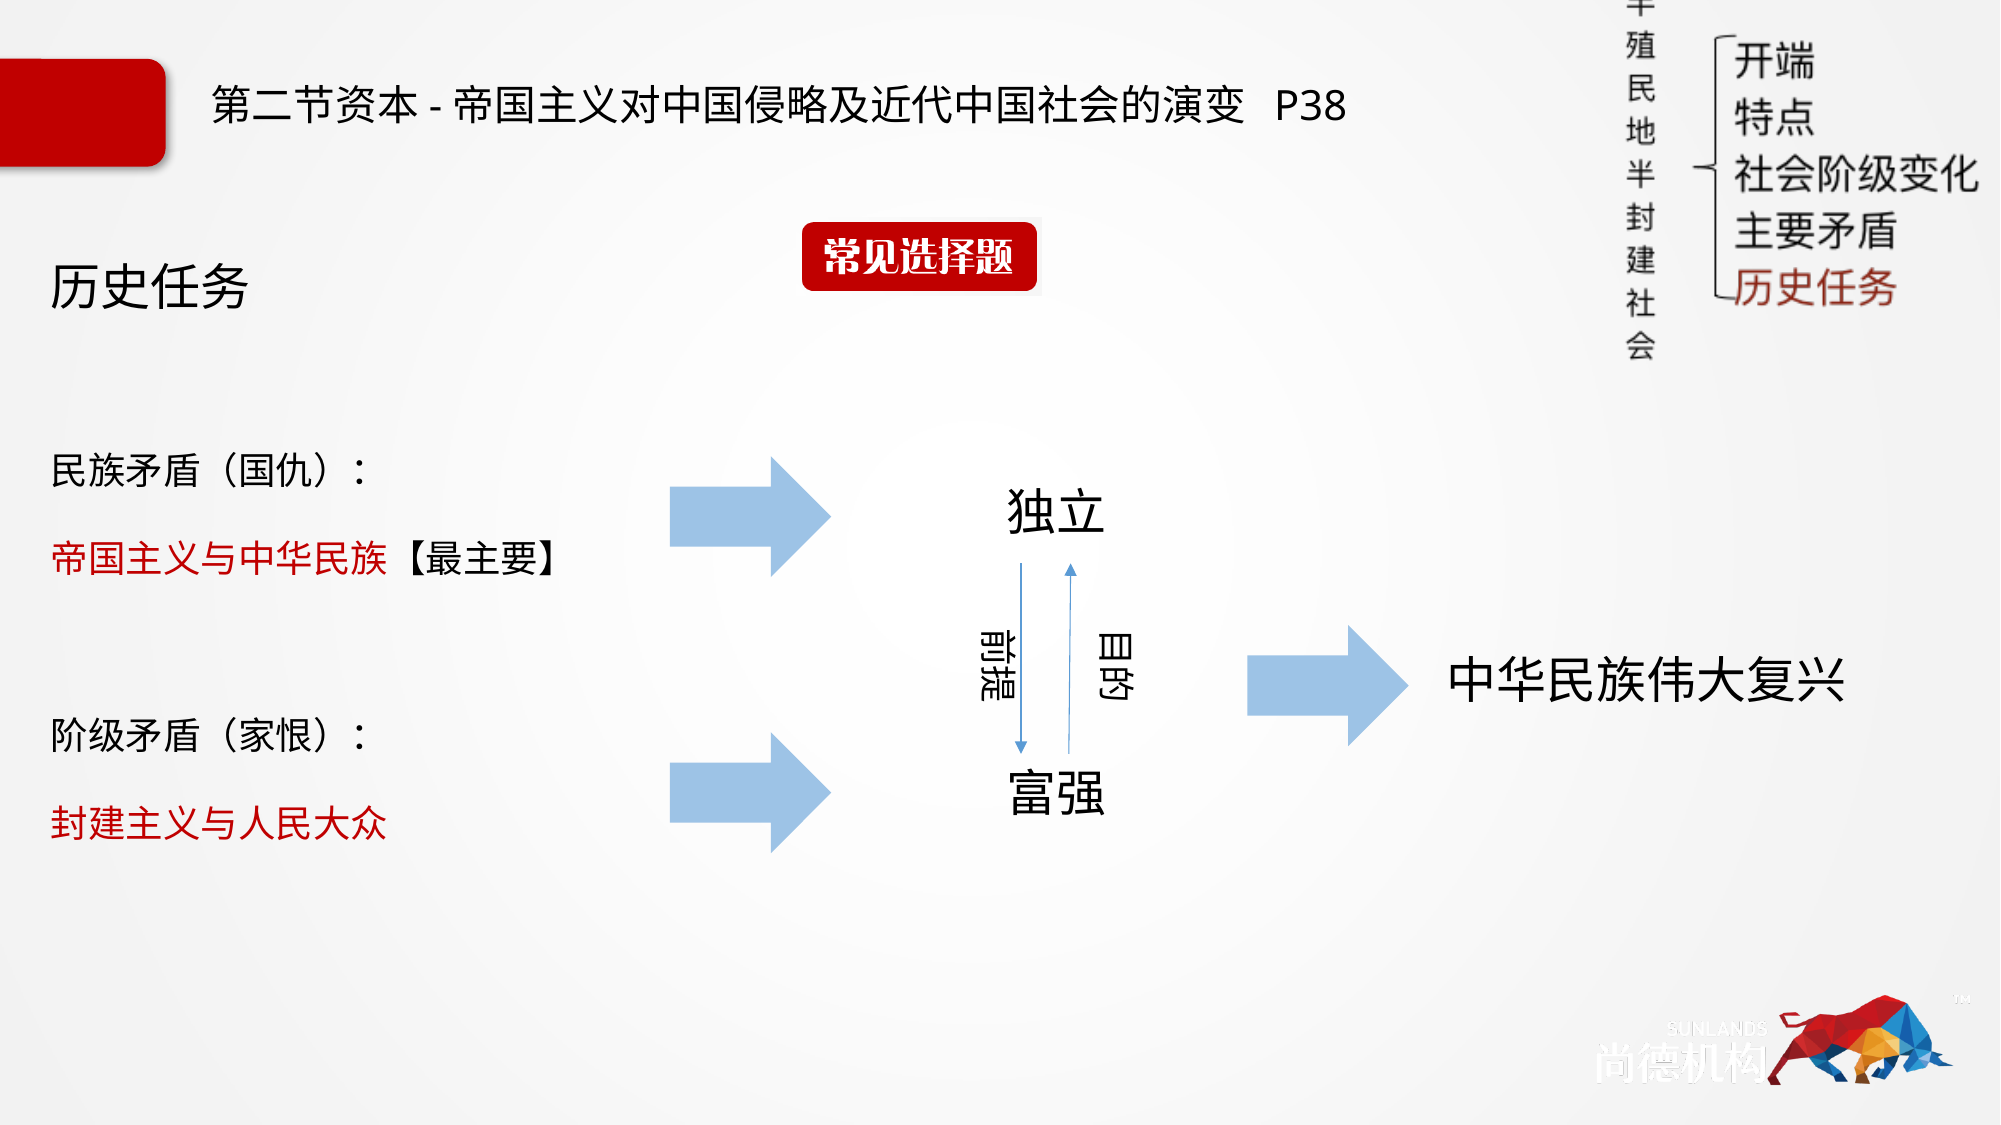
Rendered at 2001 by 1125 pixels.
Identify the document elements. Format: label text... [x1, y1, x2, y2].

text_box [1247, 625, 1409, 747]
text_box 中华民族伟大复兴 [1431, 641, 1885, 717]
picture [0, 0, 2001, 1125]
text_box [669, 732, 832, 854]
text_box 目的 [1072, 613, 1148, 727]
text_box 前提 [1022, 613, 1030, 727]
text_box 第二节资本-帝国主义对中国侵略及近代中国社会的演变 P38 [195, 77, 1617, 137]
text_box [669, 456, 832, 578]
list 历史任务 民族矛盾（国仇）： 帝国主义与中华民族【最主要】 阶级矛盾（家恨）： 封建主义与人民大众 [35, 217, 1885, 932]
text_box 独立 [991, 473, 1190, 549]
text_box 富强 [991, 753, 1190, 829]
text_box 前提 [953, 613, 1020, 727]
